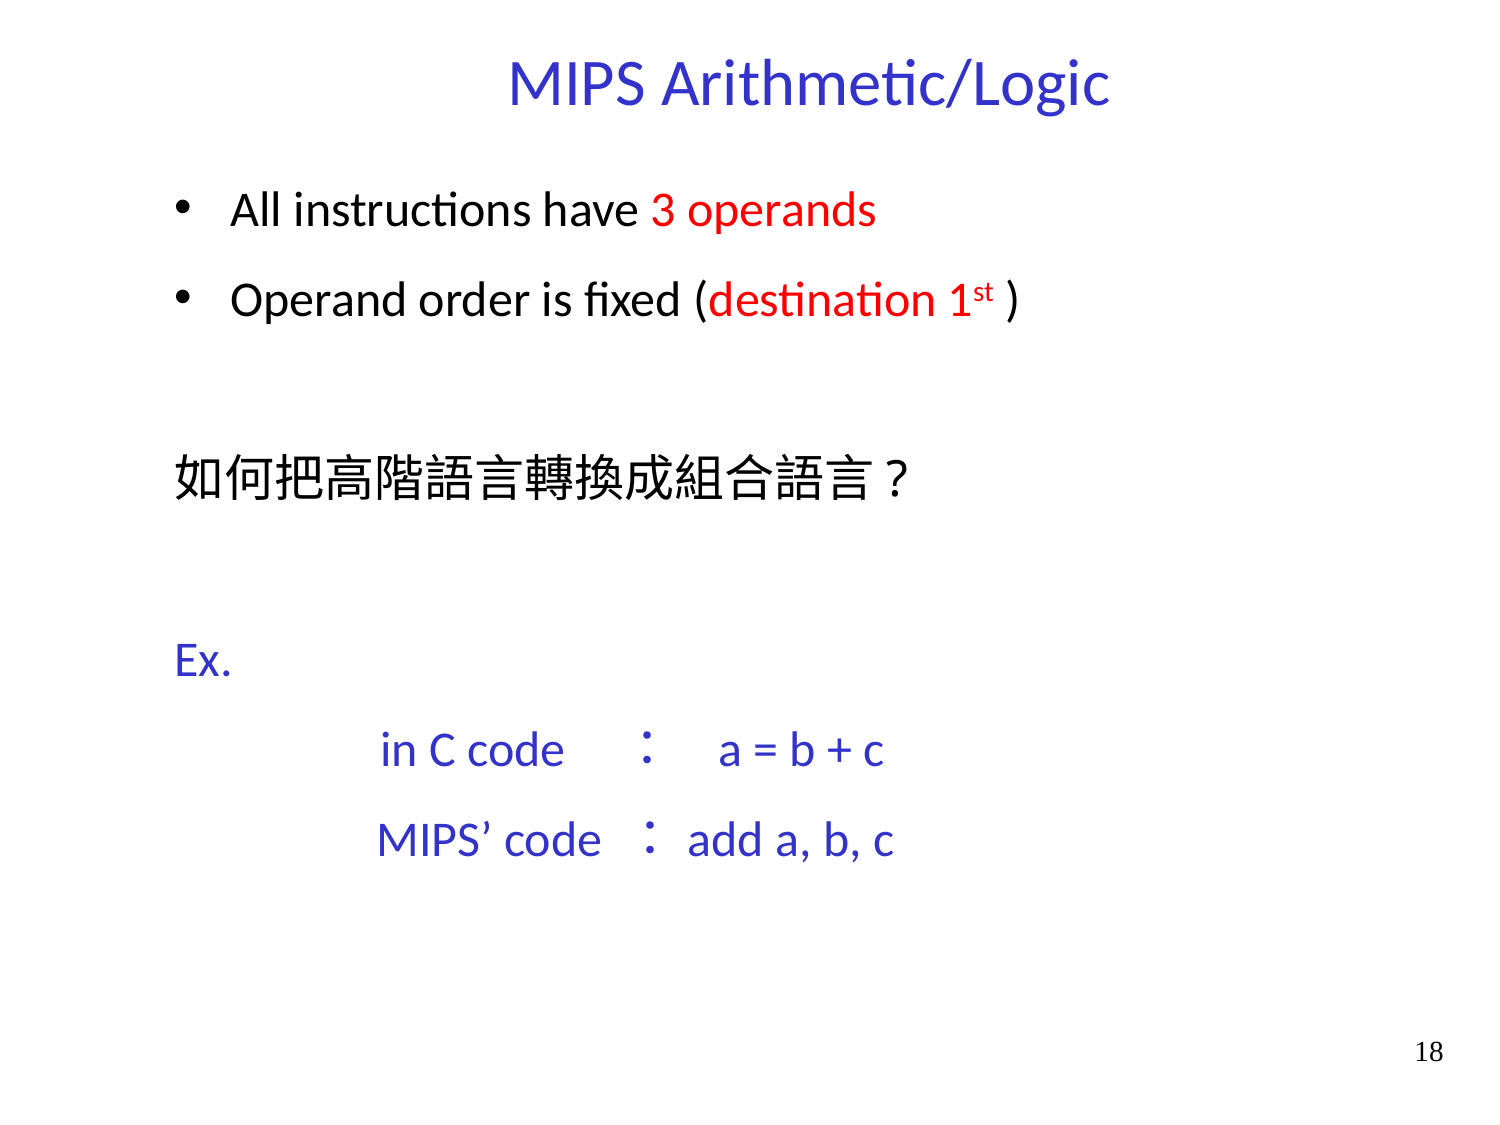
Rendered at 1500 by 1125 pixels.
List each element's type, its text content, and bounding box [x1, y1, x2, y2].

slide_number 18 [1108, 1024, 1460, 1103]
text_box All instructions have 3 operands Operand order is fixed (destination 1st ) 如何把高階語言轉換成組合語言? Ex. in C code ： a = b + c MIPS’ code ：add a, b, c [159, 139, 1424, 1024]
subtitle MIPS Arithmetic/Logic [159, 30, 1460, 185]
